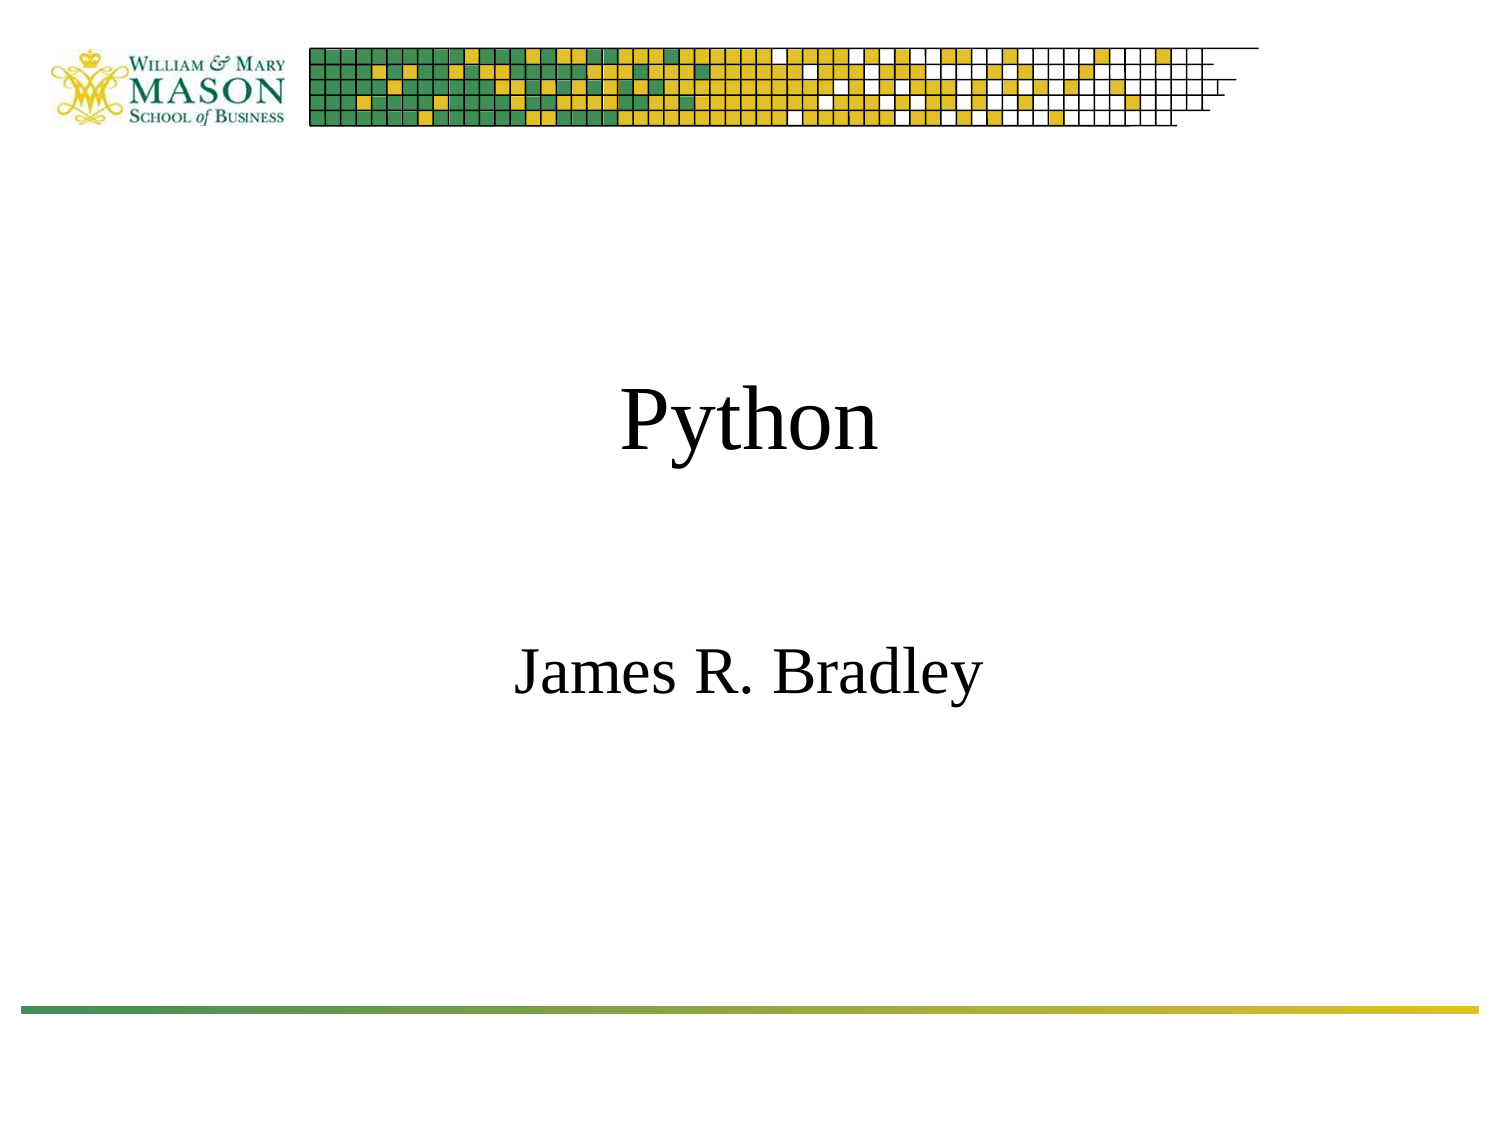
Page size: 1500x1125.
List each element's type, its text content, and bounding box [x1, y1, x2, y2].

table_header [1262, 1006, 1267, 1014]
picture [51, 49, 285, 126]
title Python [112, 292, 1388, 534]
subtitle James R. Bradley [225, 619, 1274, 994]
